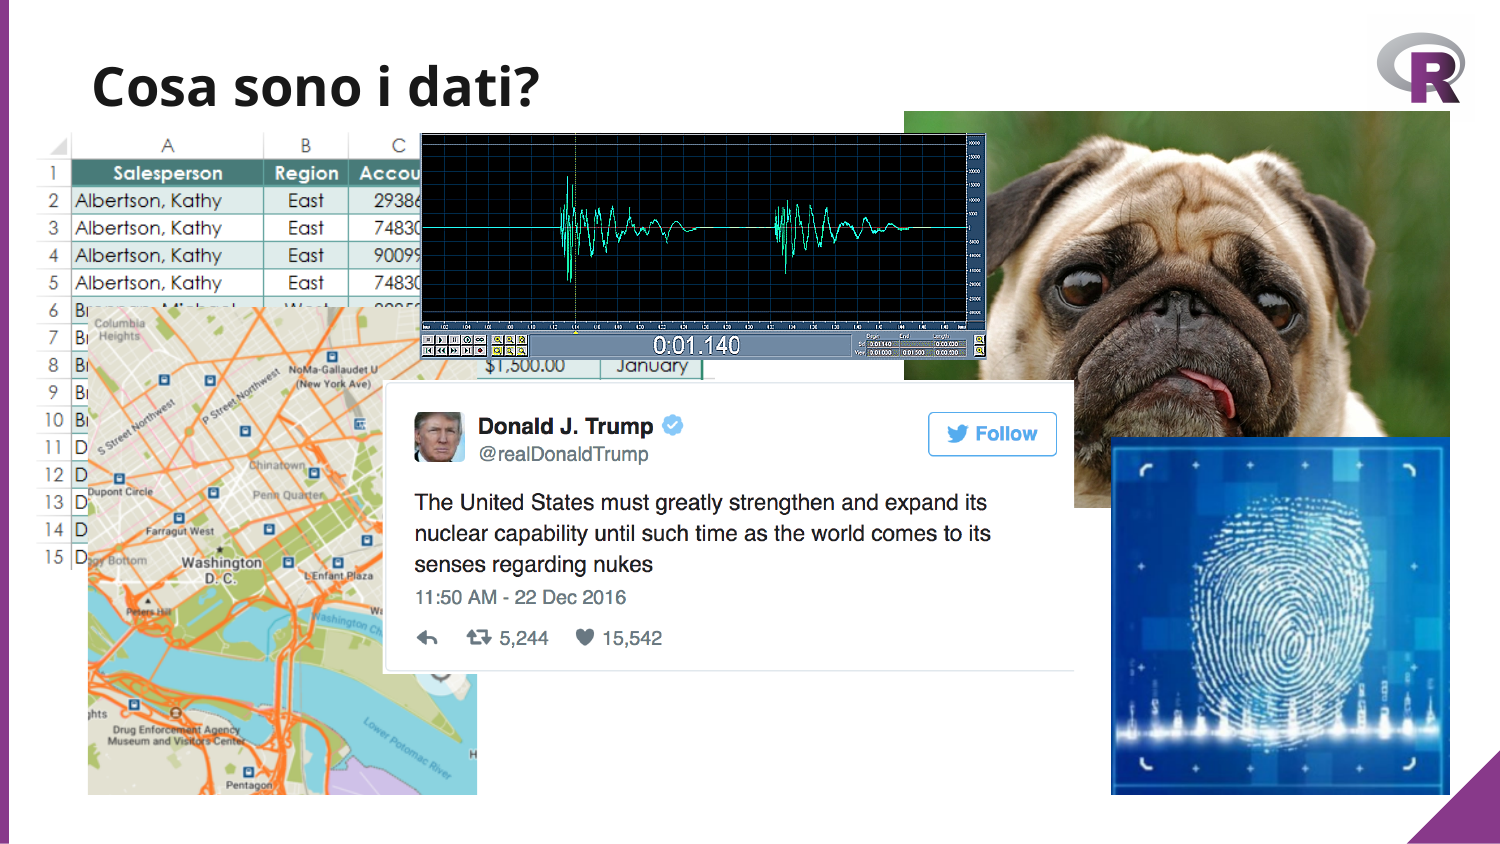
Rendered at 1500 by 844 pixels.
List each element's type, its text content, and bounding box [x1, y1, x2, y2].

picture [36, 14, 1475, 795]
title Cosa sono i dati? [76, 13, 906, 132]
